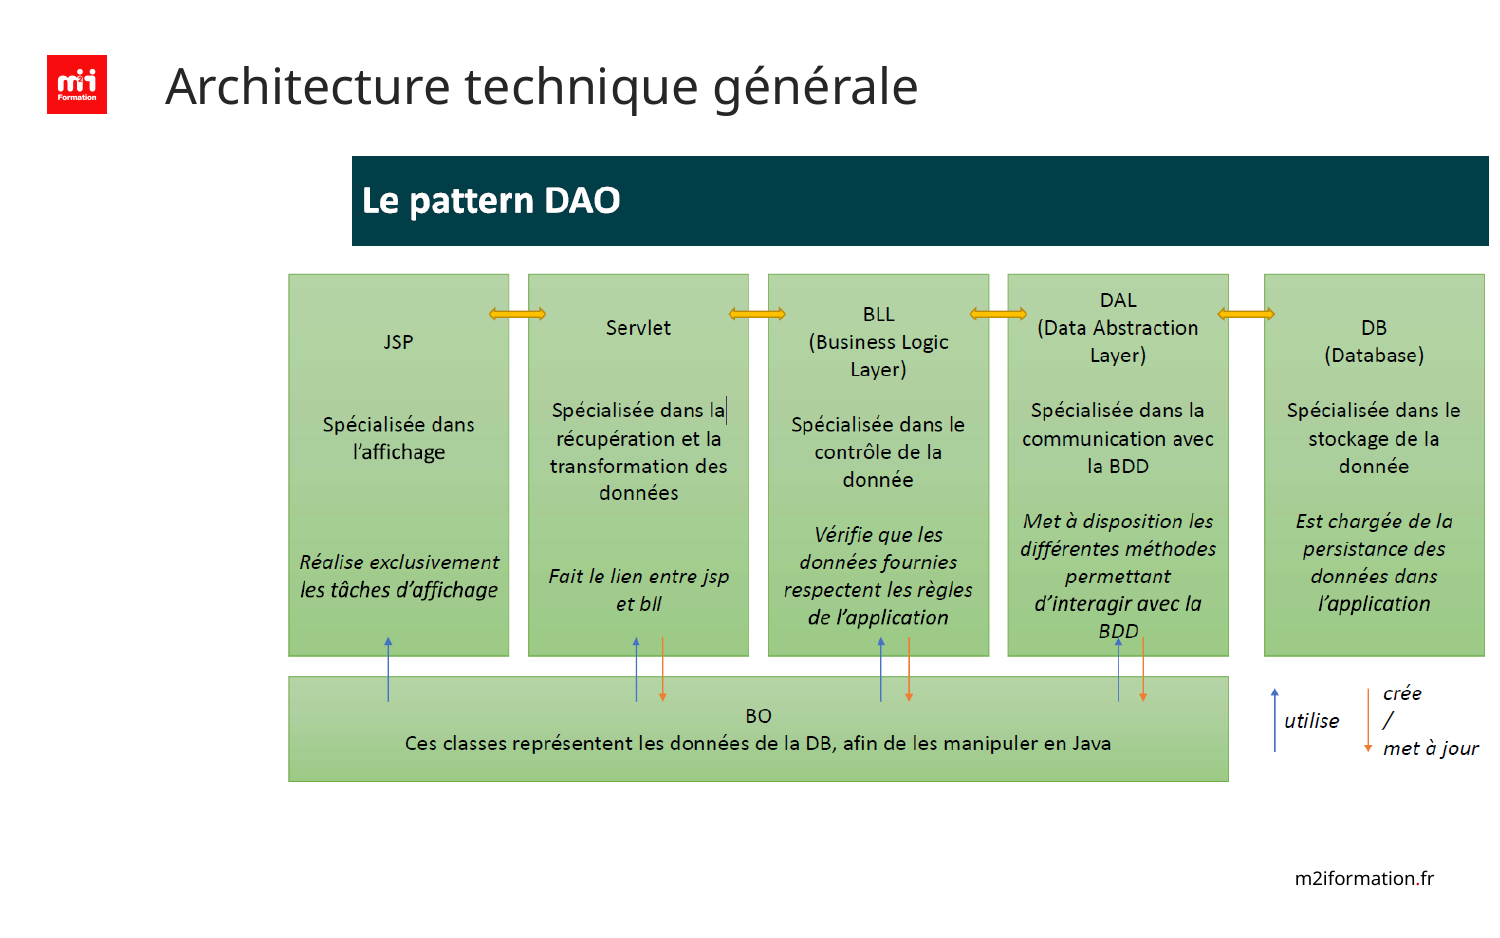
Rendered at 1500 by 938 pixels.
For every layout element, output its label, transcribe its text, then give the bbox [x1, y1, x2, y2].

picture [286, 152, 1489, 785]
title Architecture technique générale [150, 45, 1451, 124]
